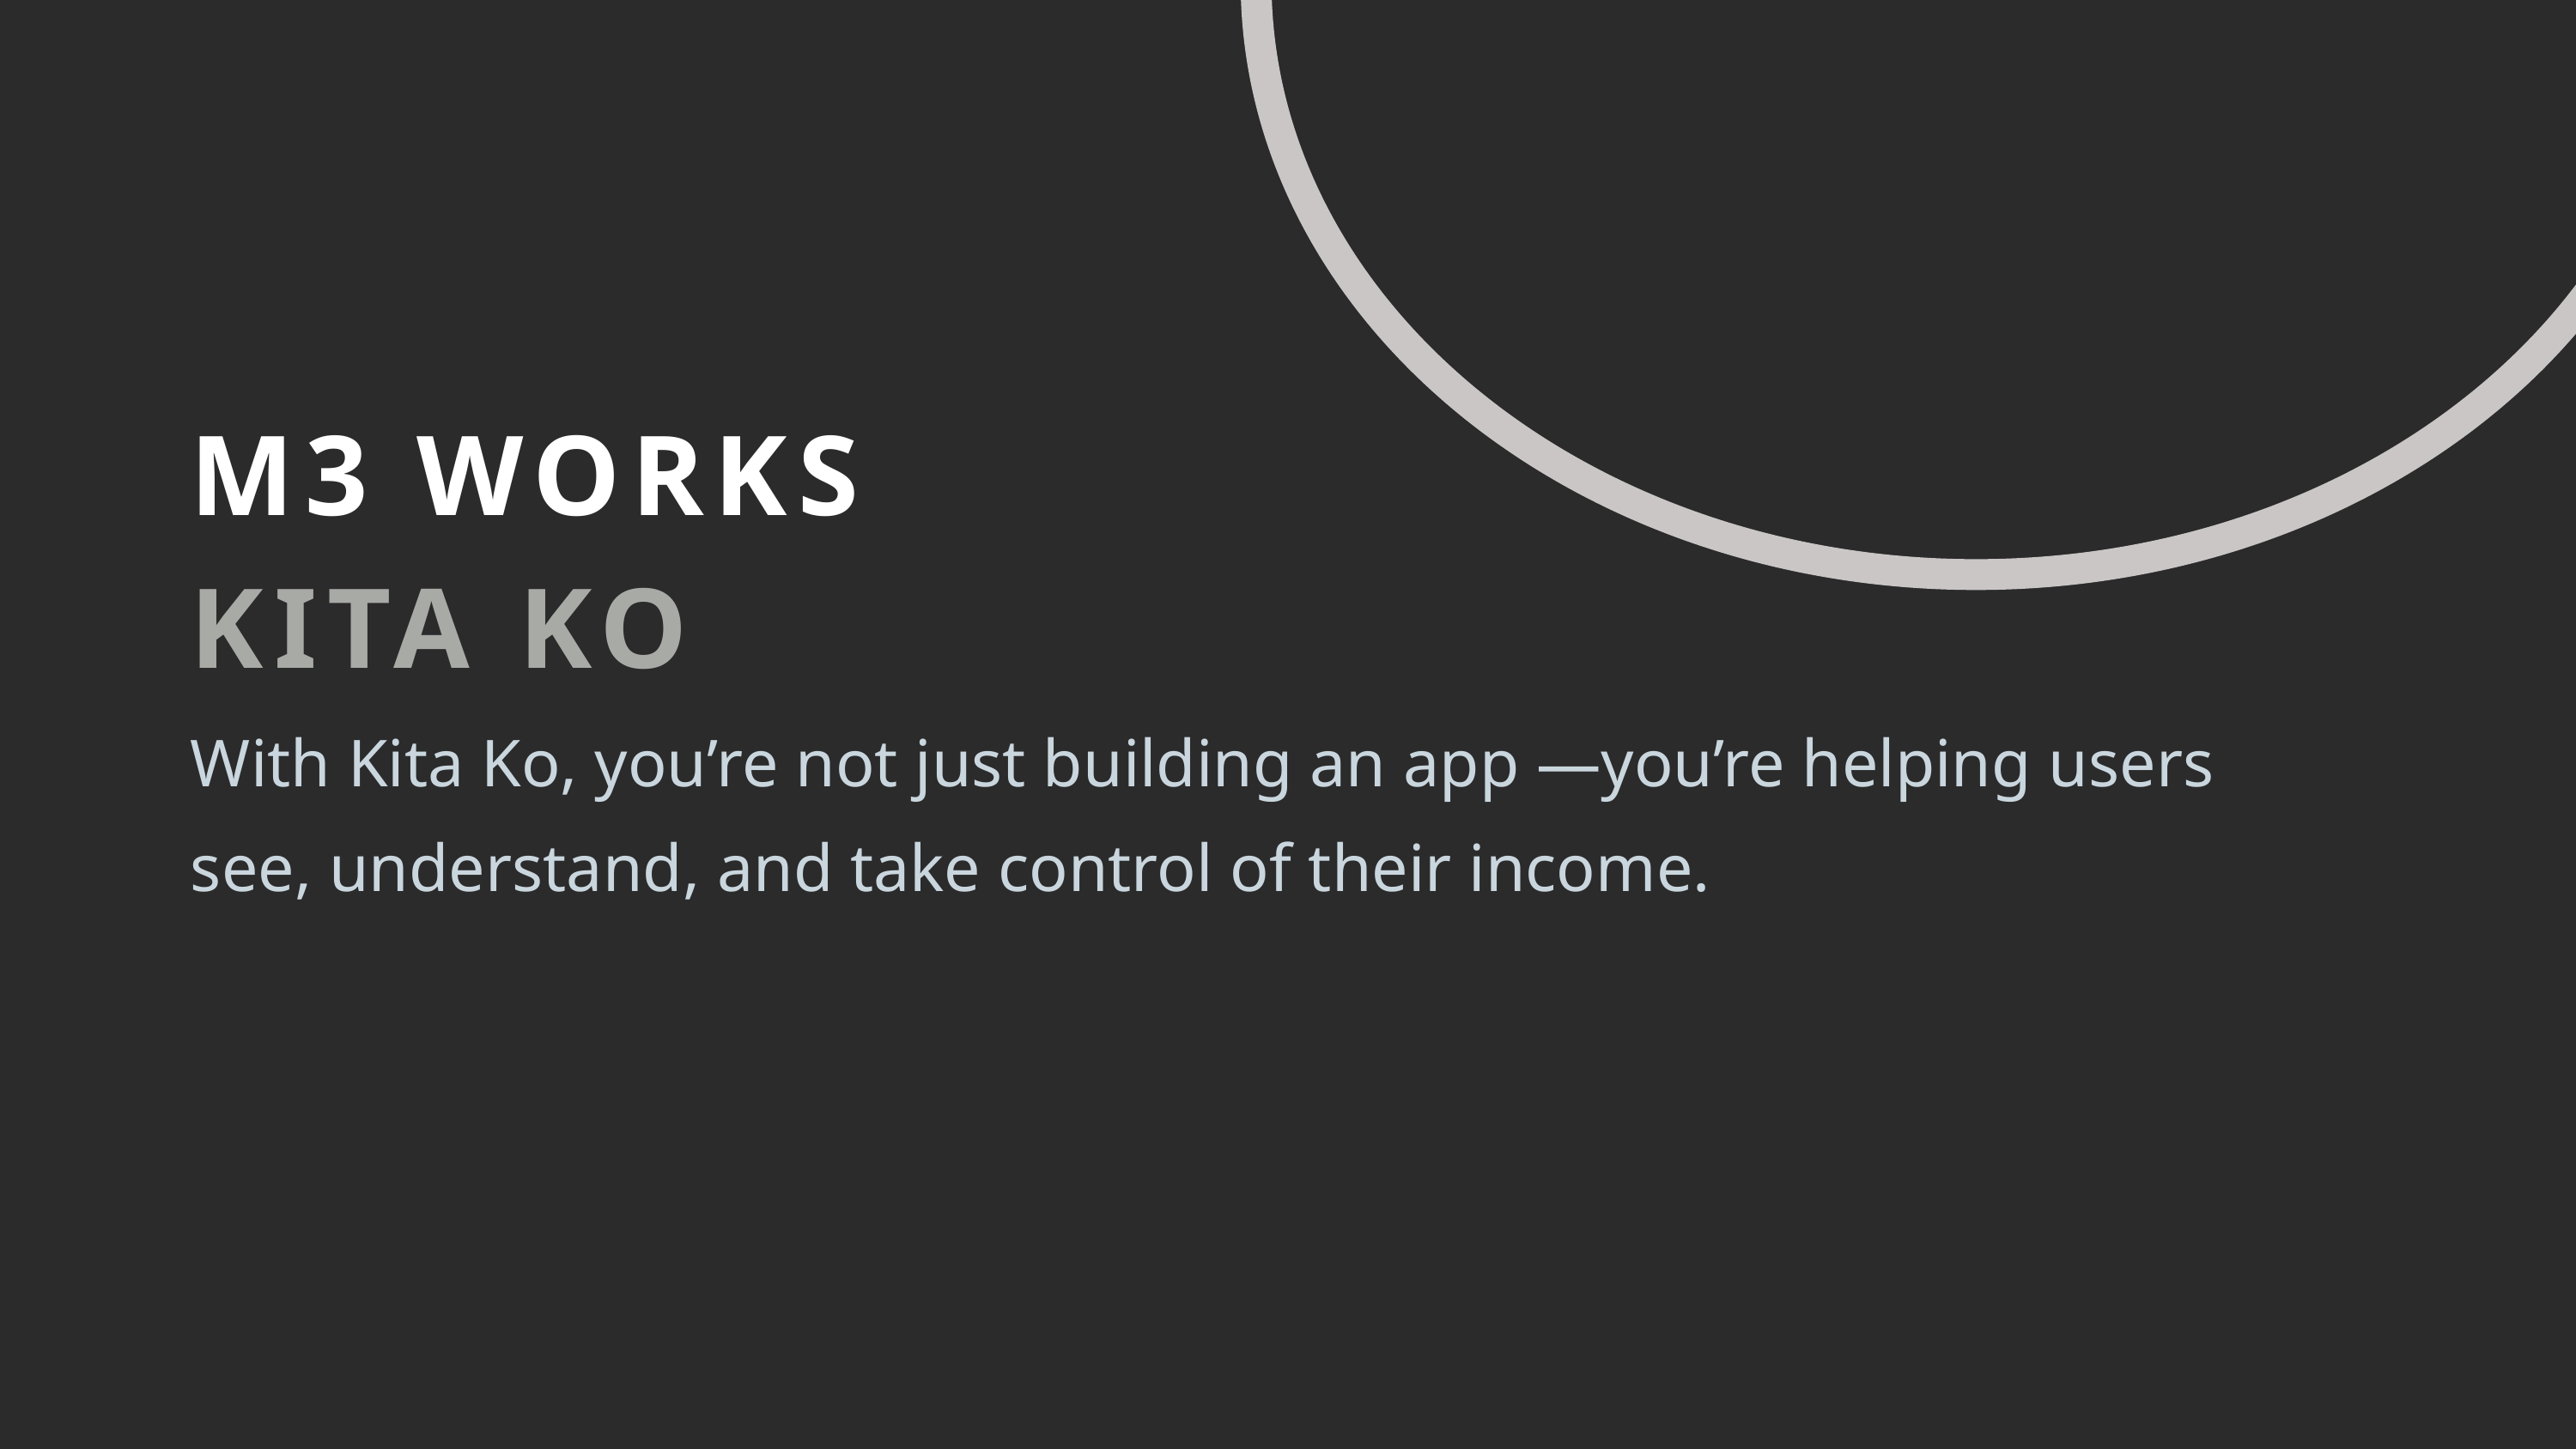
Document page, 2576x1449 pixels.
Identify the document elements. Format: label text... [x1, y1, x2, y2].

text_box With Kita Ko, you’re not just building an app —you’re helping users see, understand, and take control of their income. [190, 694, 2243, 905]
text_box M3 WORKS [190, 398, 1250, 538]
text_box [1255, 0, 2576, 575]
text_box KITA KO [190, 551, 1839, 690]
